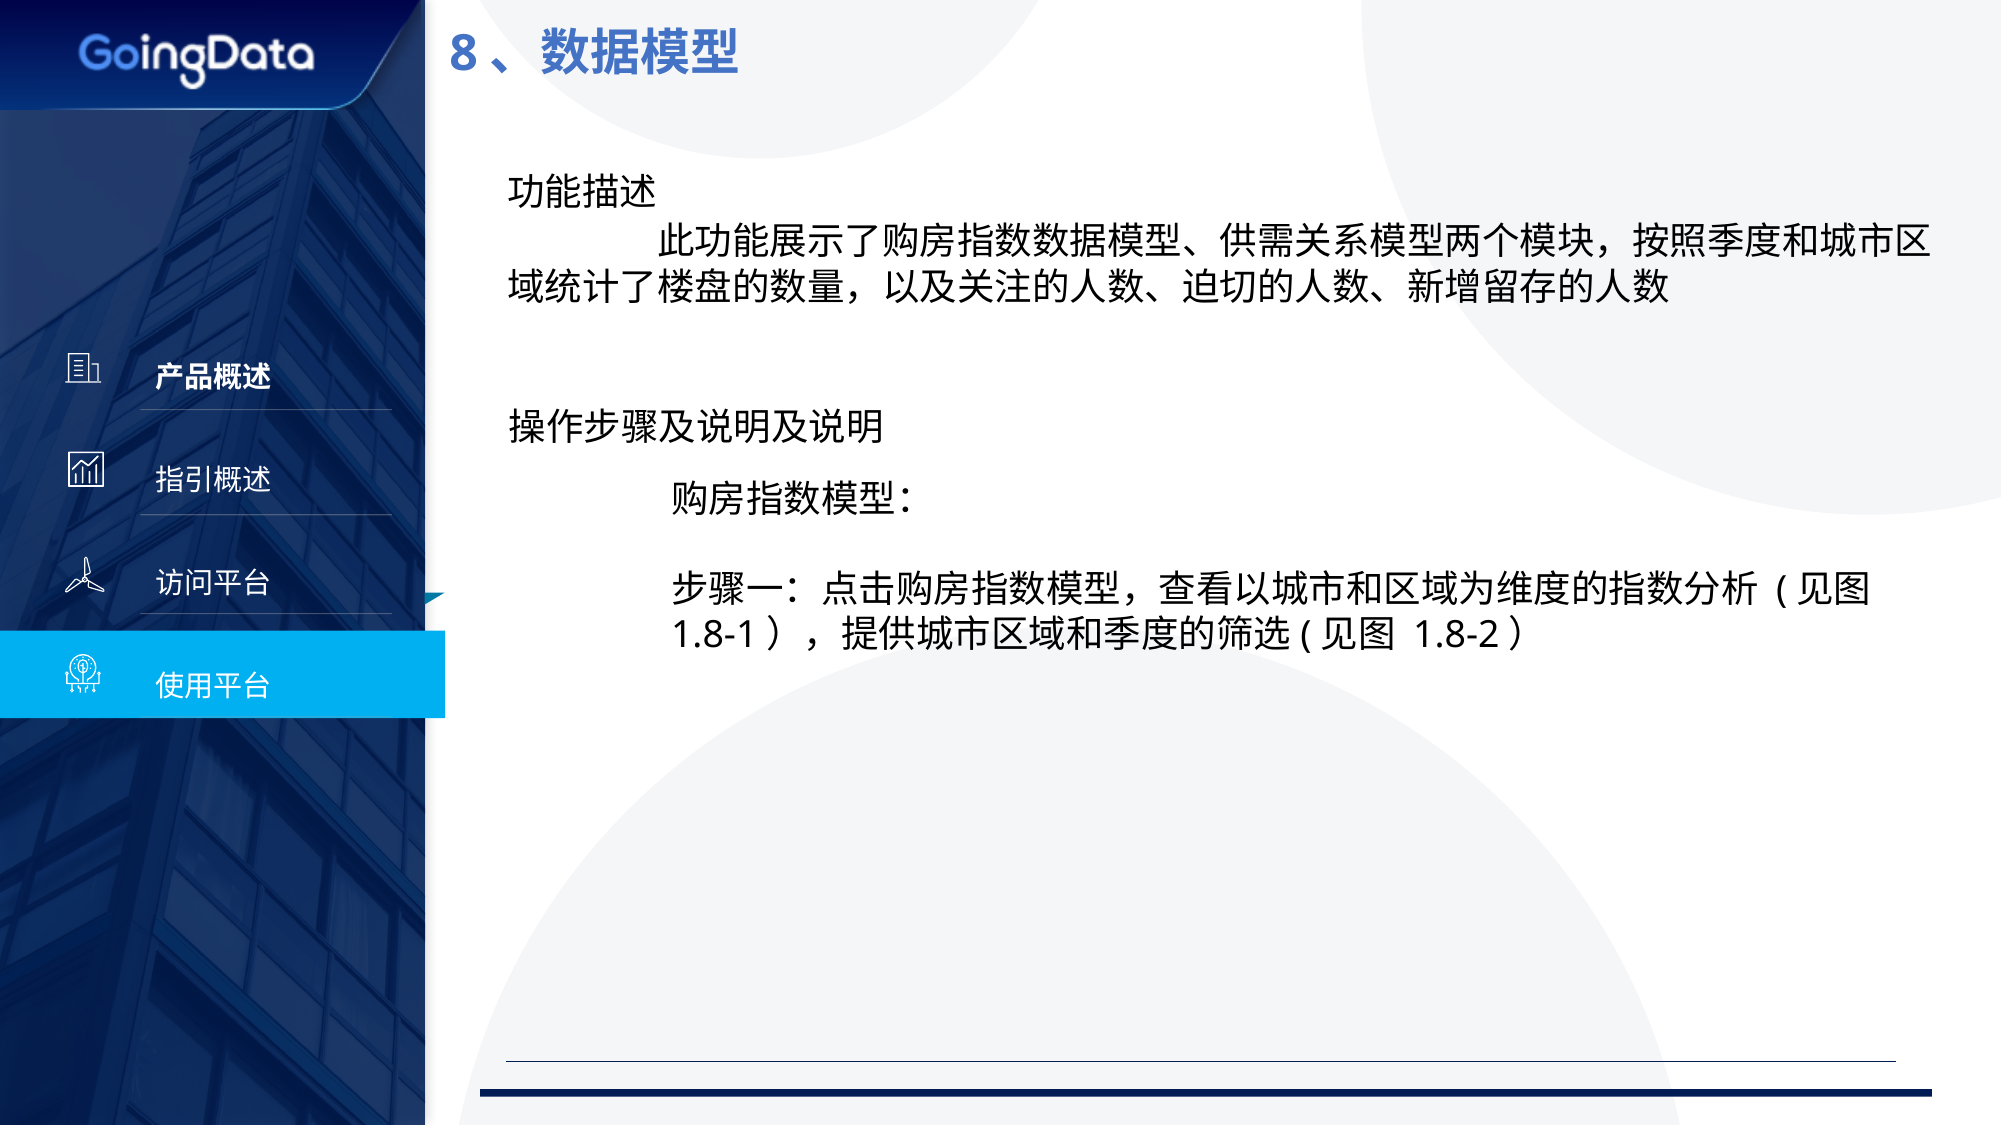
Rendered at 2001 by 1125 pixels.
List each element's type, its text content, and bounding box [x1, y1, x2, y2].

text_box 功能描述 此功能展示了购房指数数据模型、供需关系模型两个模块，按照季度和城市区域统计了楼盘的数量，以及关注的人数、迫切的人数、新增留存的人数 [492, 160, 1951, 316]
text_box 操作步骤及说明及说明 [456, 391, 1946, 504]
text_box 购房指数模型： 步骤一：点击购房指数模型，查看以城市和区域为维度的指数分析 (见图 1.8-1），提供城市区域和季度的筛选(见图 1.8-2） [506, 467, 1935, 663]
picture [0, 0, 425, 592]
picture [0, 719, 425, 1125]
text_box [0, 592, 446, 719]
text_box [479, 1088, 1933, 1098]
text_box 8、数据模型 [434, 1, 913, 89]
